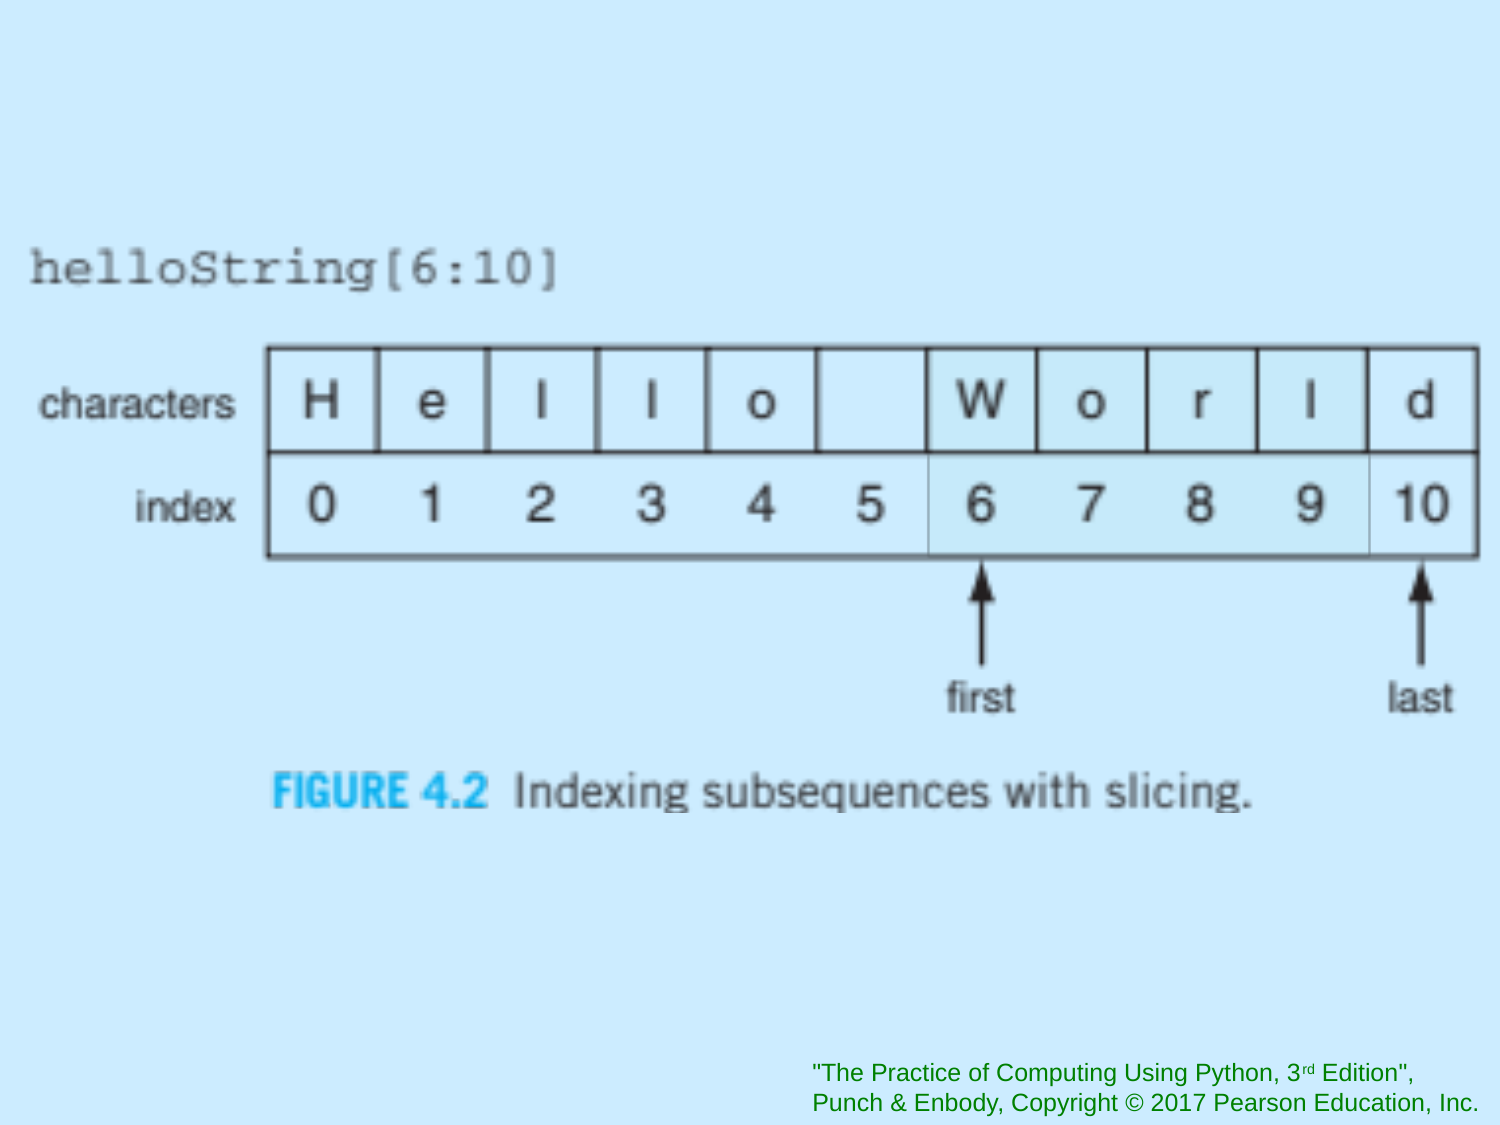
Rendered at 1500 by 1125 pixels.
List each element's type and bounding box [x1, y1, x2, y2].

list [24, 237, 1489, 813]
